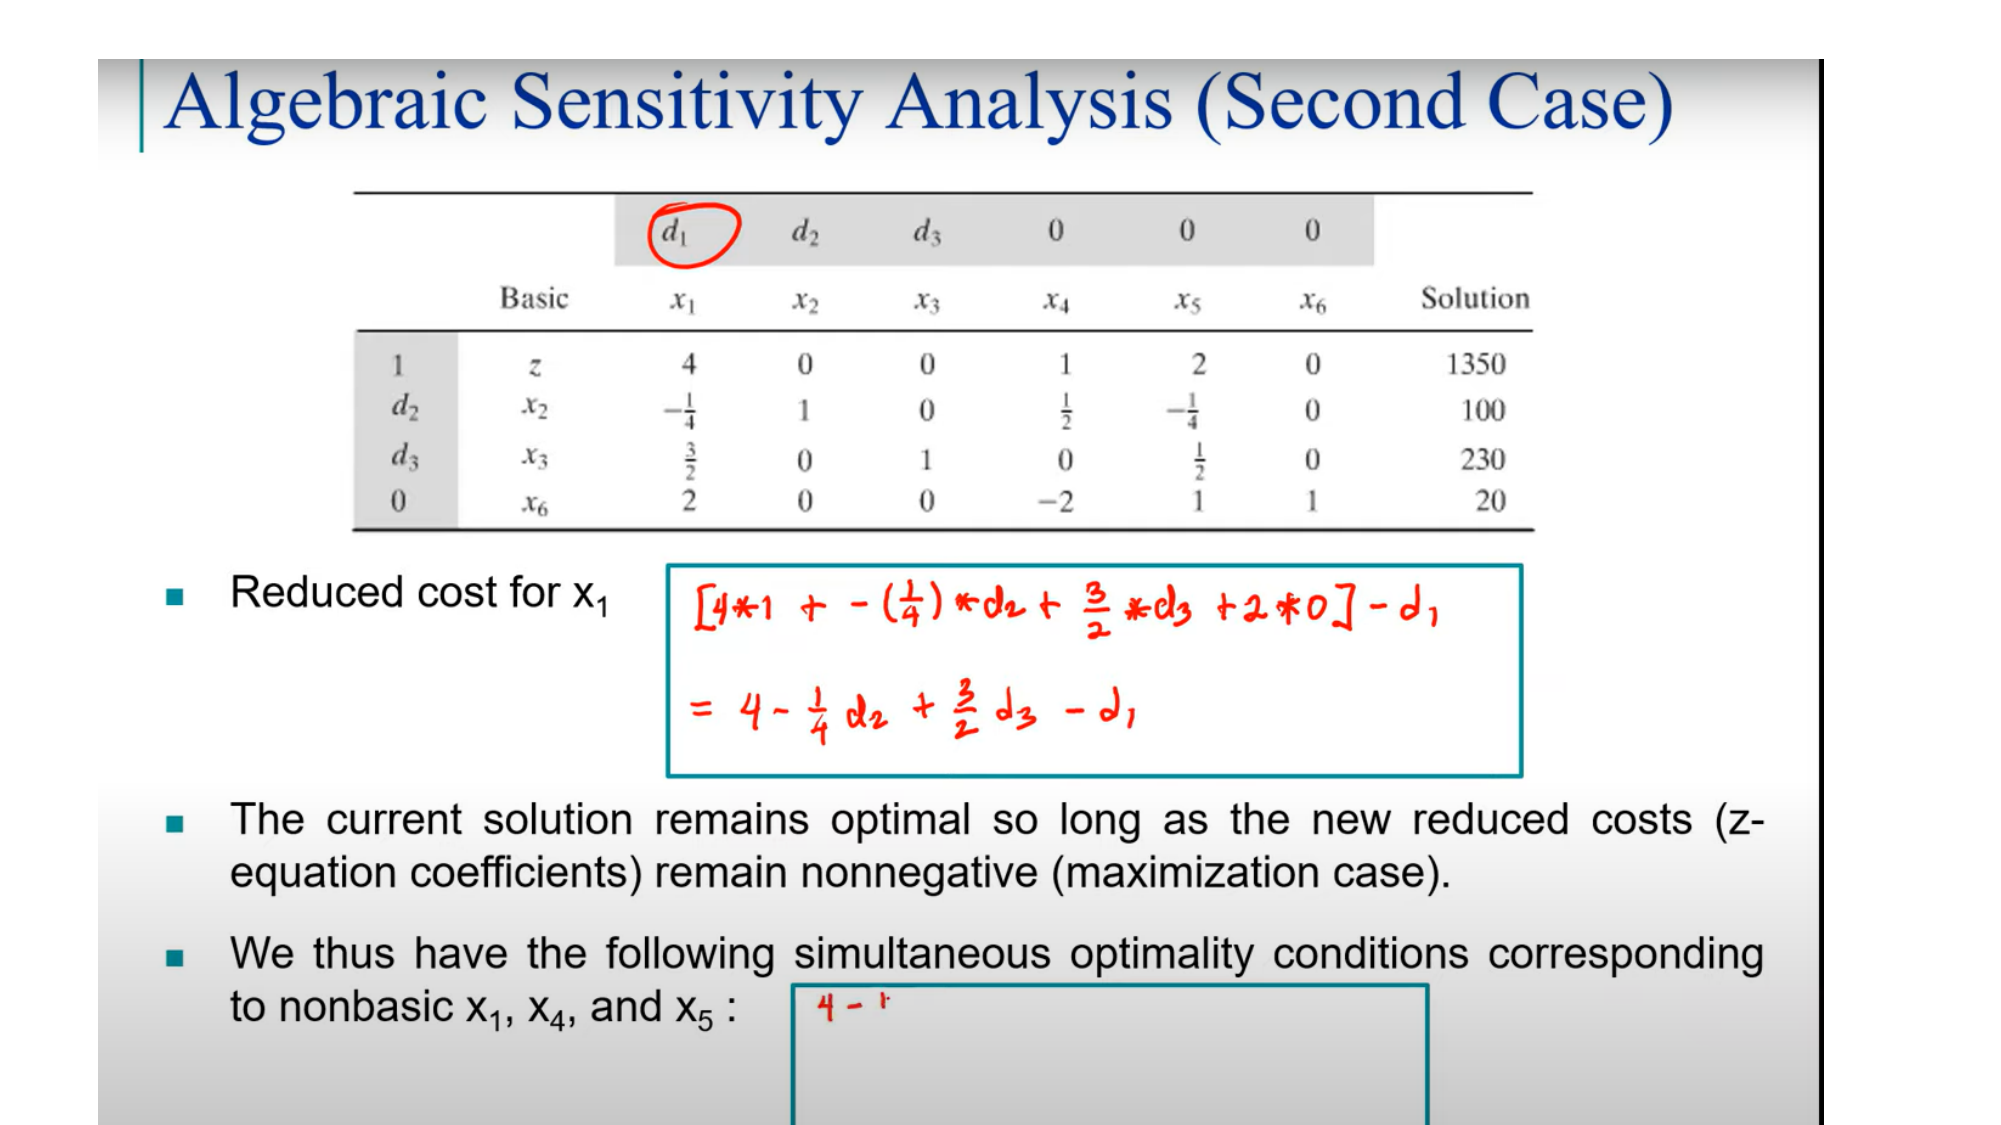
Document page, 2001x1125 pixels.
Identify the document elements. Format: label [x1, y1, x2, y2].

list [98, 59, 1824, 1125]
